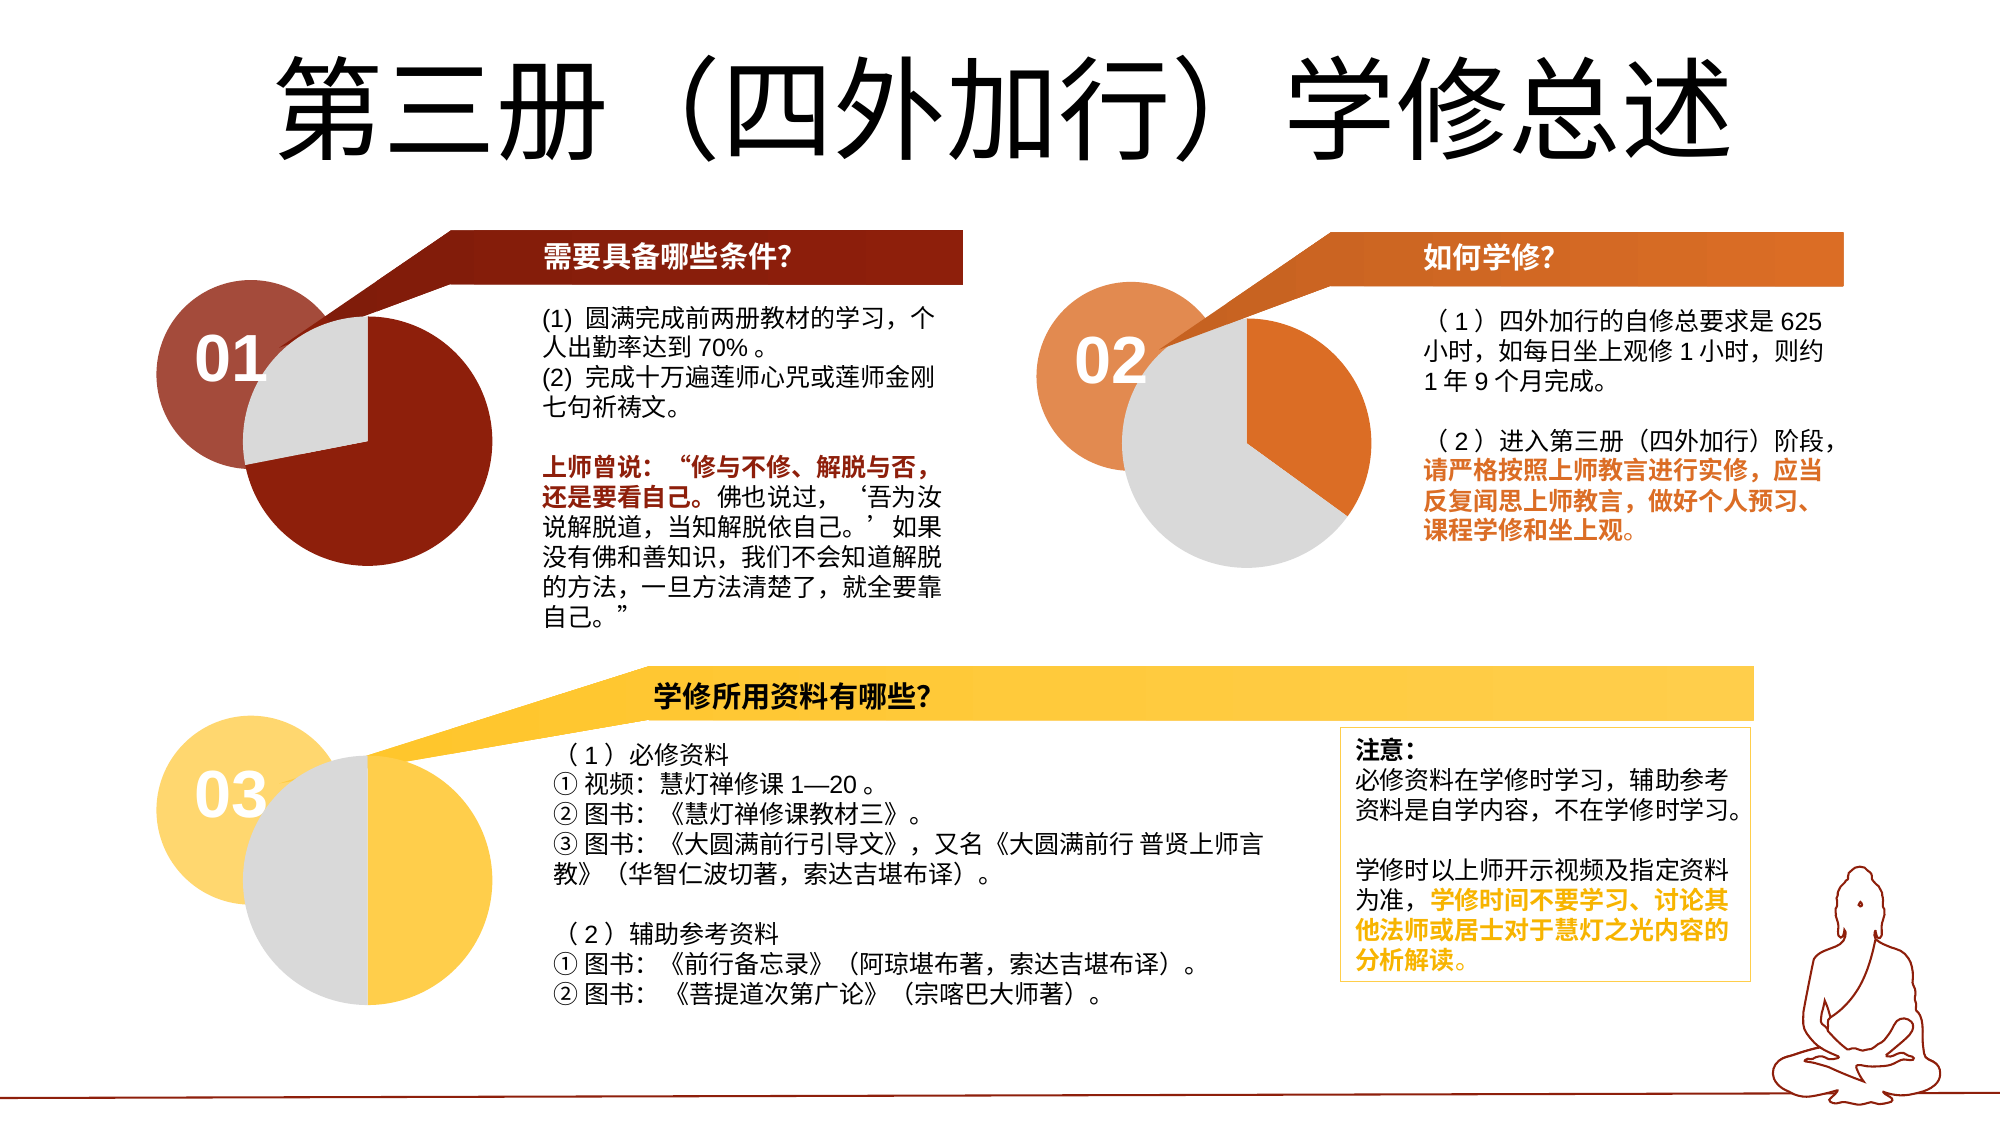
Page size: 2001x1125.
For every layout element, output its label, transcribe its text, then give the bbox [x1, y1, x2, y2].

text_box 02 [1064, 316, 1070, 397]
text_box [381, 665, 1755, 750]
chart [1070, 313, 1423, 574]
chart [191, 311, 544, 572]
chart [191, 750, 544, 1011]
text_box 学修所用资料有哪些？ [638, 670, 1050, 721]
text_box [1210, 231, 1845, 313]
text_box 03 [184, 750, 191, 831]
text_box [331, 229, 965, 311]
text_box (1) 圆满完成前两册教材的学习，个人出勤率达到70%。 (2) 完成十万遍莲师心咒或莲师金刚七句祈祷文。 上师曾说：“修与不修、解脱与否，还是要看自己。佛也说过，‘吾为汝说解脱道，当知解脱依自己。’如果没有佛和善知识，我们不会知道解脱的方法，一旦方法清楚了，就全要靠自己。” [527, 294, 962, 639]
text_box （1）必修资料 ①视频：慧灯禅修课1—20。 ②图书：《慧灯禅修课教材三》。 ③图书：《大圆满前行引导文》，又名《大圆满前行 普贤上师言教》（华智仁波切著，索达吉堪布译）。 （2）辅助参考资料 ①图书：《前行备忘录》（阿琼堪布著，索达吉堪布译）。 ②图书： 《菩提道次第广论》（宗喀巴大师著）。 [538, 731, 1312, 1016]
text_box [155, 714, 326, 885]
list 第三册（四外加行）学修总述 [53, 55, 1952, 175]
text_box [1035, 280, 1203, 450]
text_box 需要具备哪些条件？ [528, 230, 940, 281]
text_box 注意： 必修资料在学修时学习，辅助参考资料是自学内容，不在学修时学习。 学修时以上师开示视频及指定资料为准，学修时间不要学习、讨论其他法师或居士对于慧灯之光内容的分析解读。 [1340, 727, 1751, 982]
text_box 如何学修？ [1408, 232, 1820, 283]
text_box （1）四外加行的自修总要求是625小时，如每日坐上观修1小时，则约1年9个月完成。 （2）进入第三册（四外加行）阶段，请严格按照上师教言进行实修，应当反复闻思上师教言，做好个人预习、课程学修和坐上观。 [1408, 297, 1844, 553]
text_box 01 [184, 314, 191, 395]
text_box [155, 279, 323, 449]
